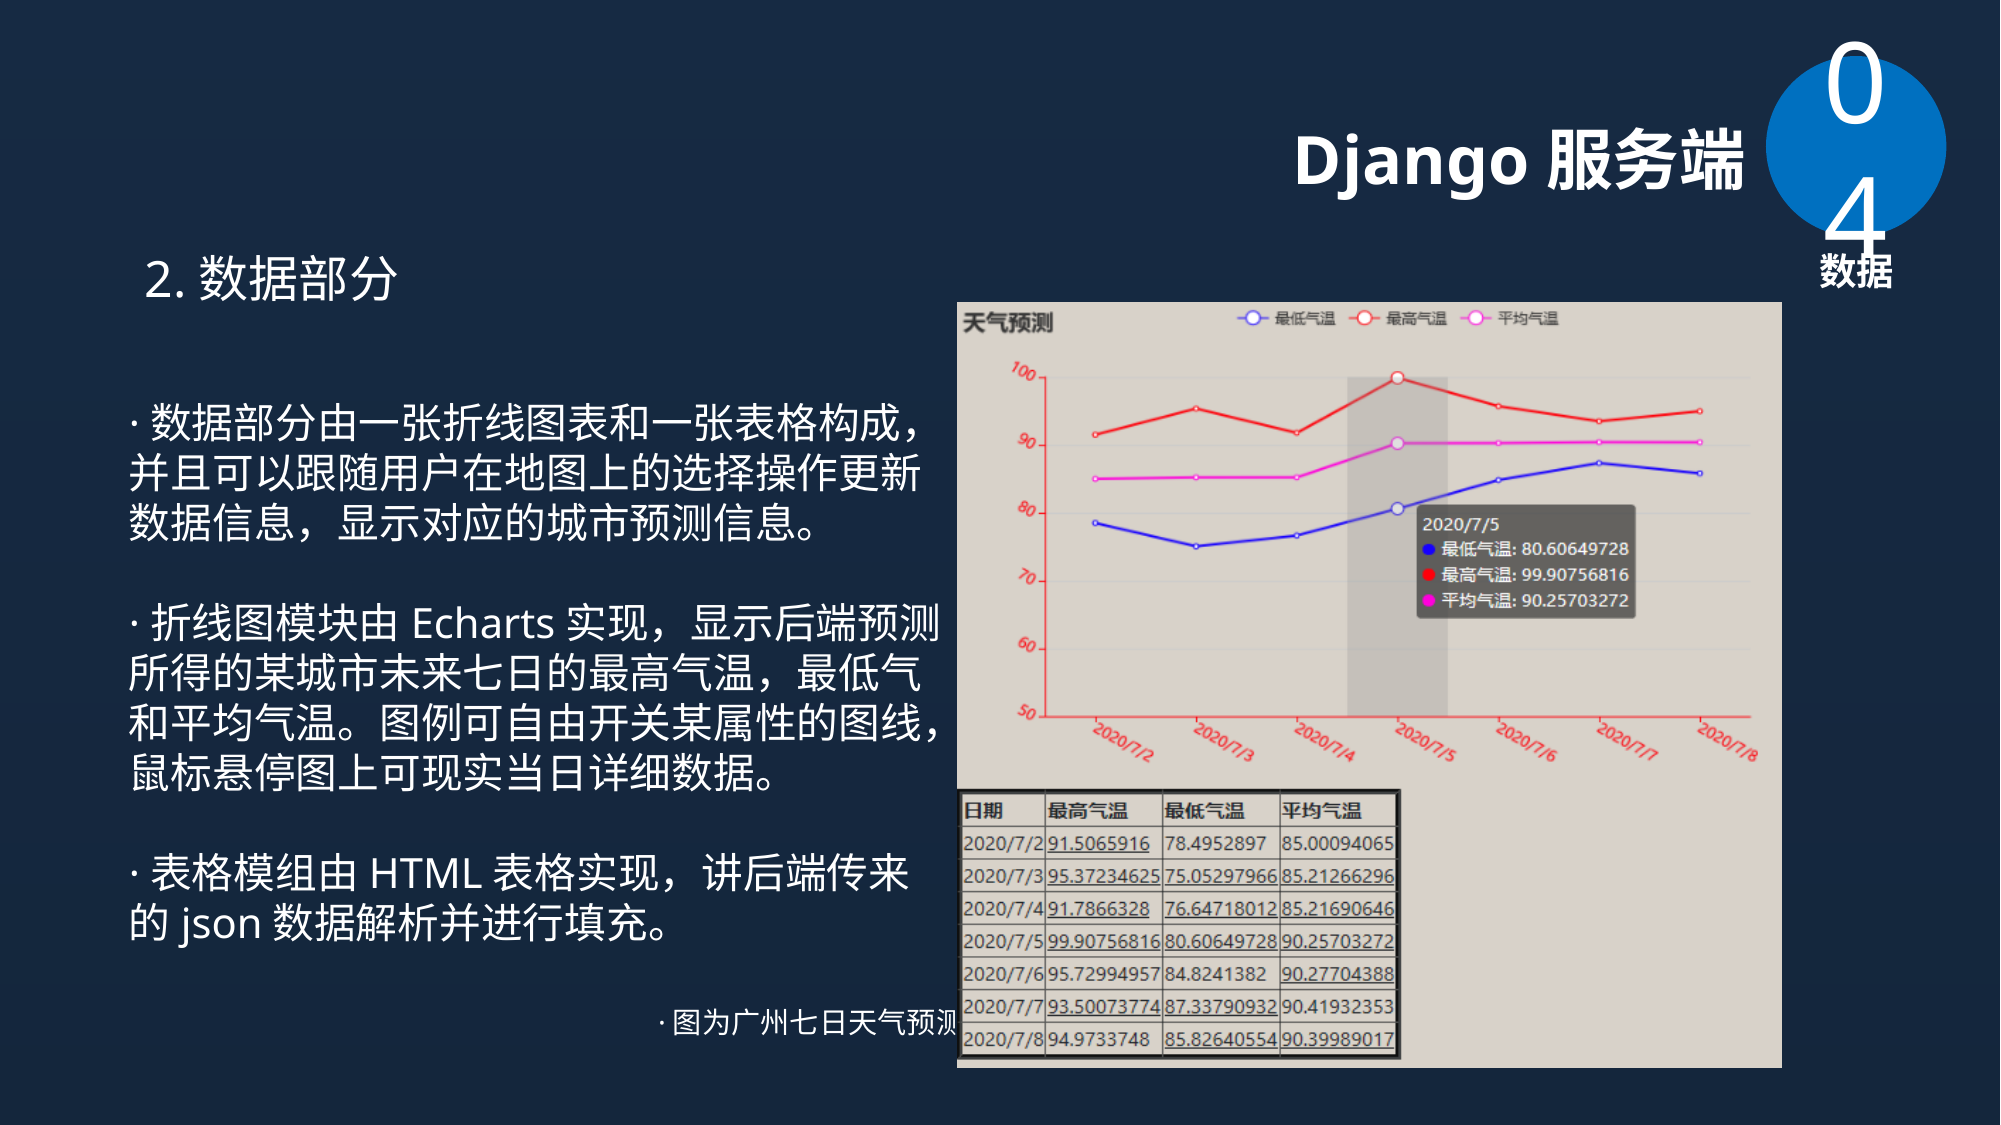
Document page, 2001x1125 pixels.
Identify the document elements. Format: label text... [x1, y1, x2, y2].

text_box ·数据部分由一张折线图表和一张表格构成，并且可以跟随用户在地图上的选择操作更新数据信息，显示对应的城市预测信息。 ·折线图模块由Echarts实现，显示后端预测所得的某城市未来七日的最高气温，最低气和平均气温。图例可自由开关某属性的图线，鼠标悬停图上可现实当日详细数据。 ·表格模组由HTML表格实现，讲后端传来的json数据解析并进行填充。 [114, 389, 957, 955]
text_box 04 [1764, 55, 1948, 238]
text_box Django服务端 [1120, 101, 1780, 198]
text_box 2.数据部分 [130, 240, 456, 315]
text_box ·图为广州七日天气预测 [643, 996, 957, 1047]
picture [957, 302, 1782, 1068]
text_box 数据 [1754, 240, 1959, 300]
